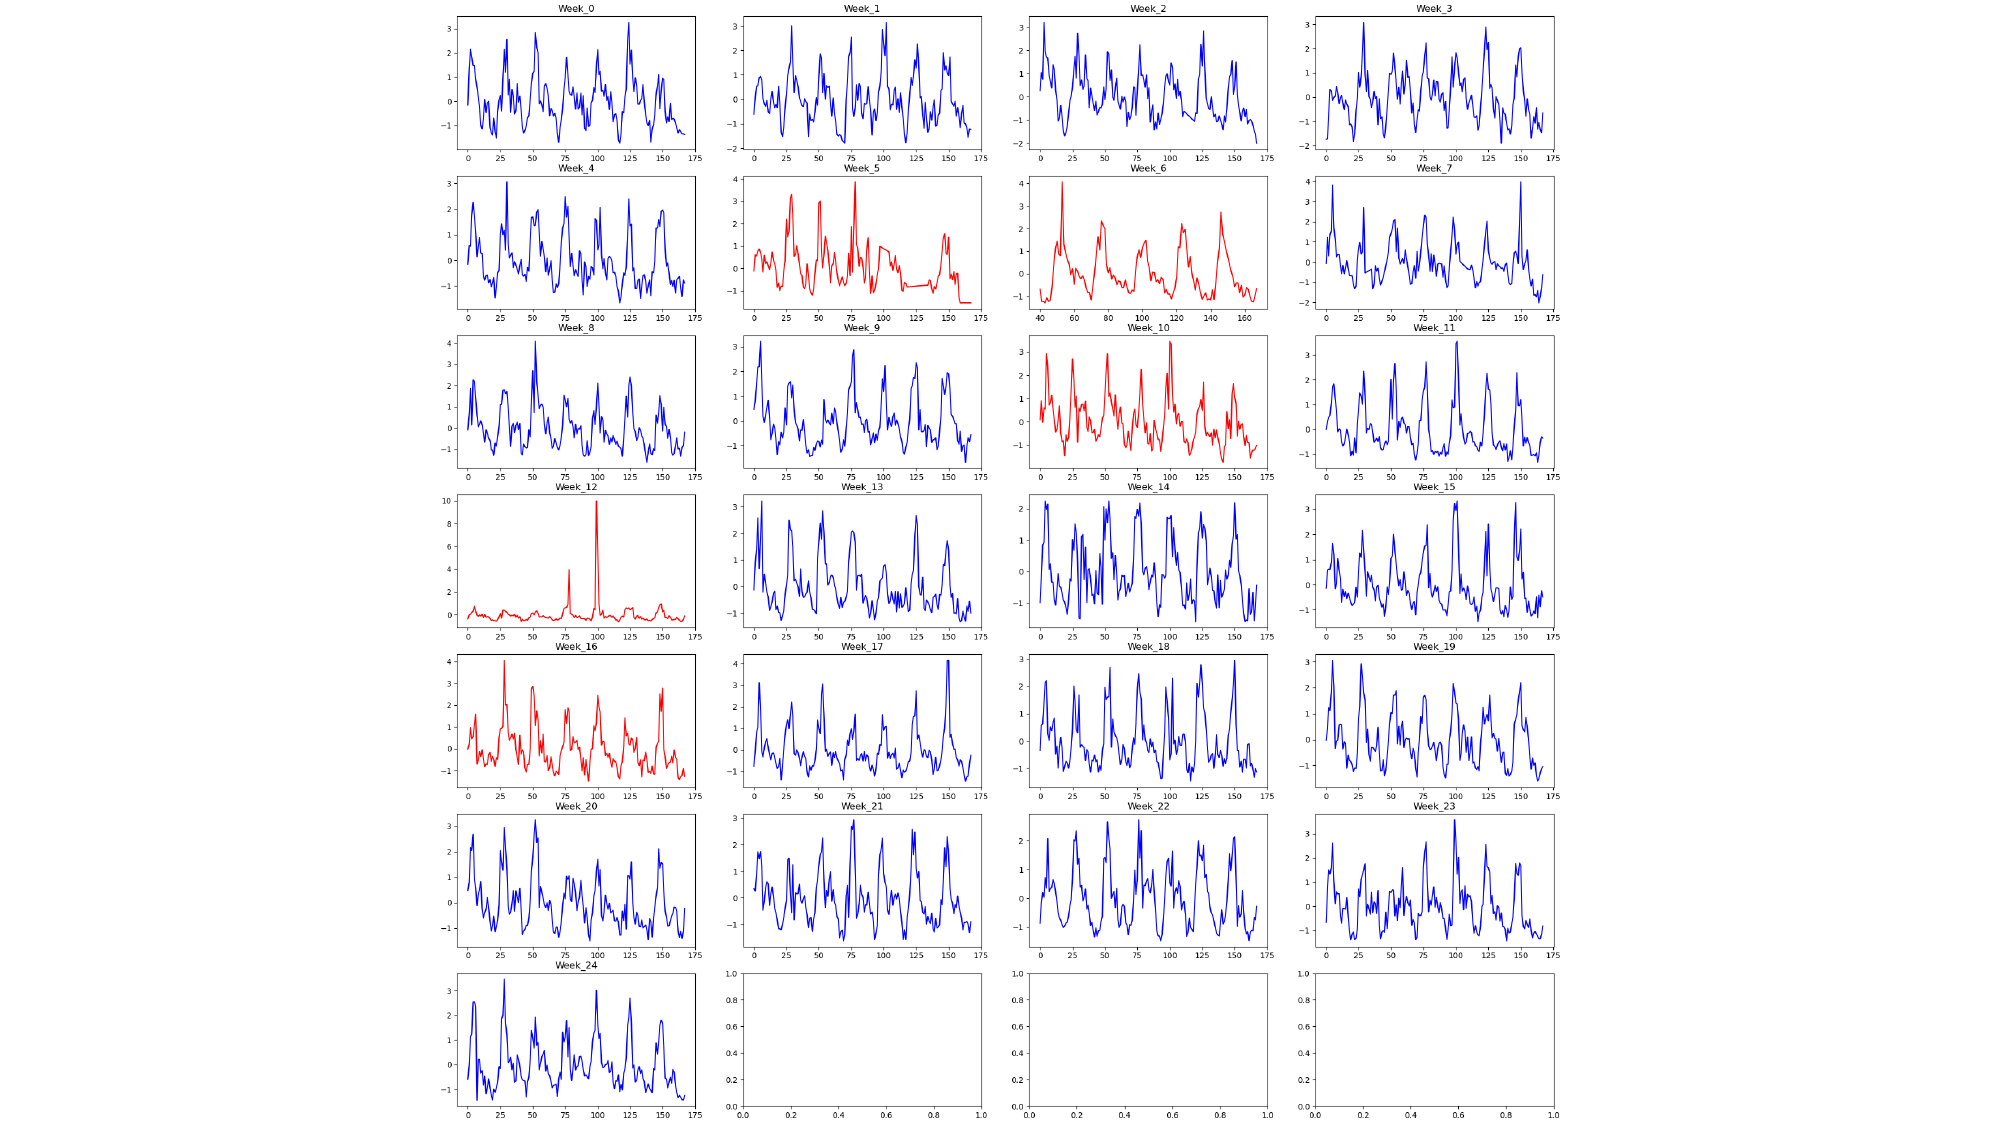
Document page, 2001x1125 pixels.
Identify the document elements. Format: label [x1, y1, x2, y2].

picture [434, 0, 1566, 1125]
